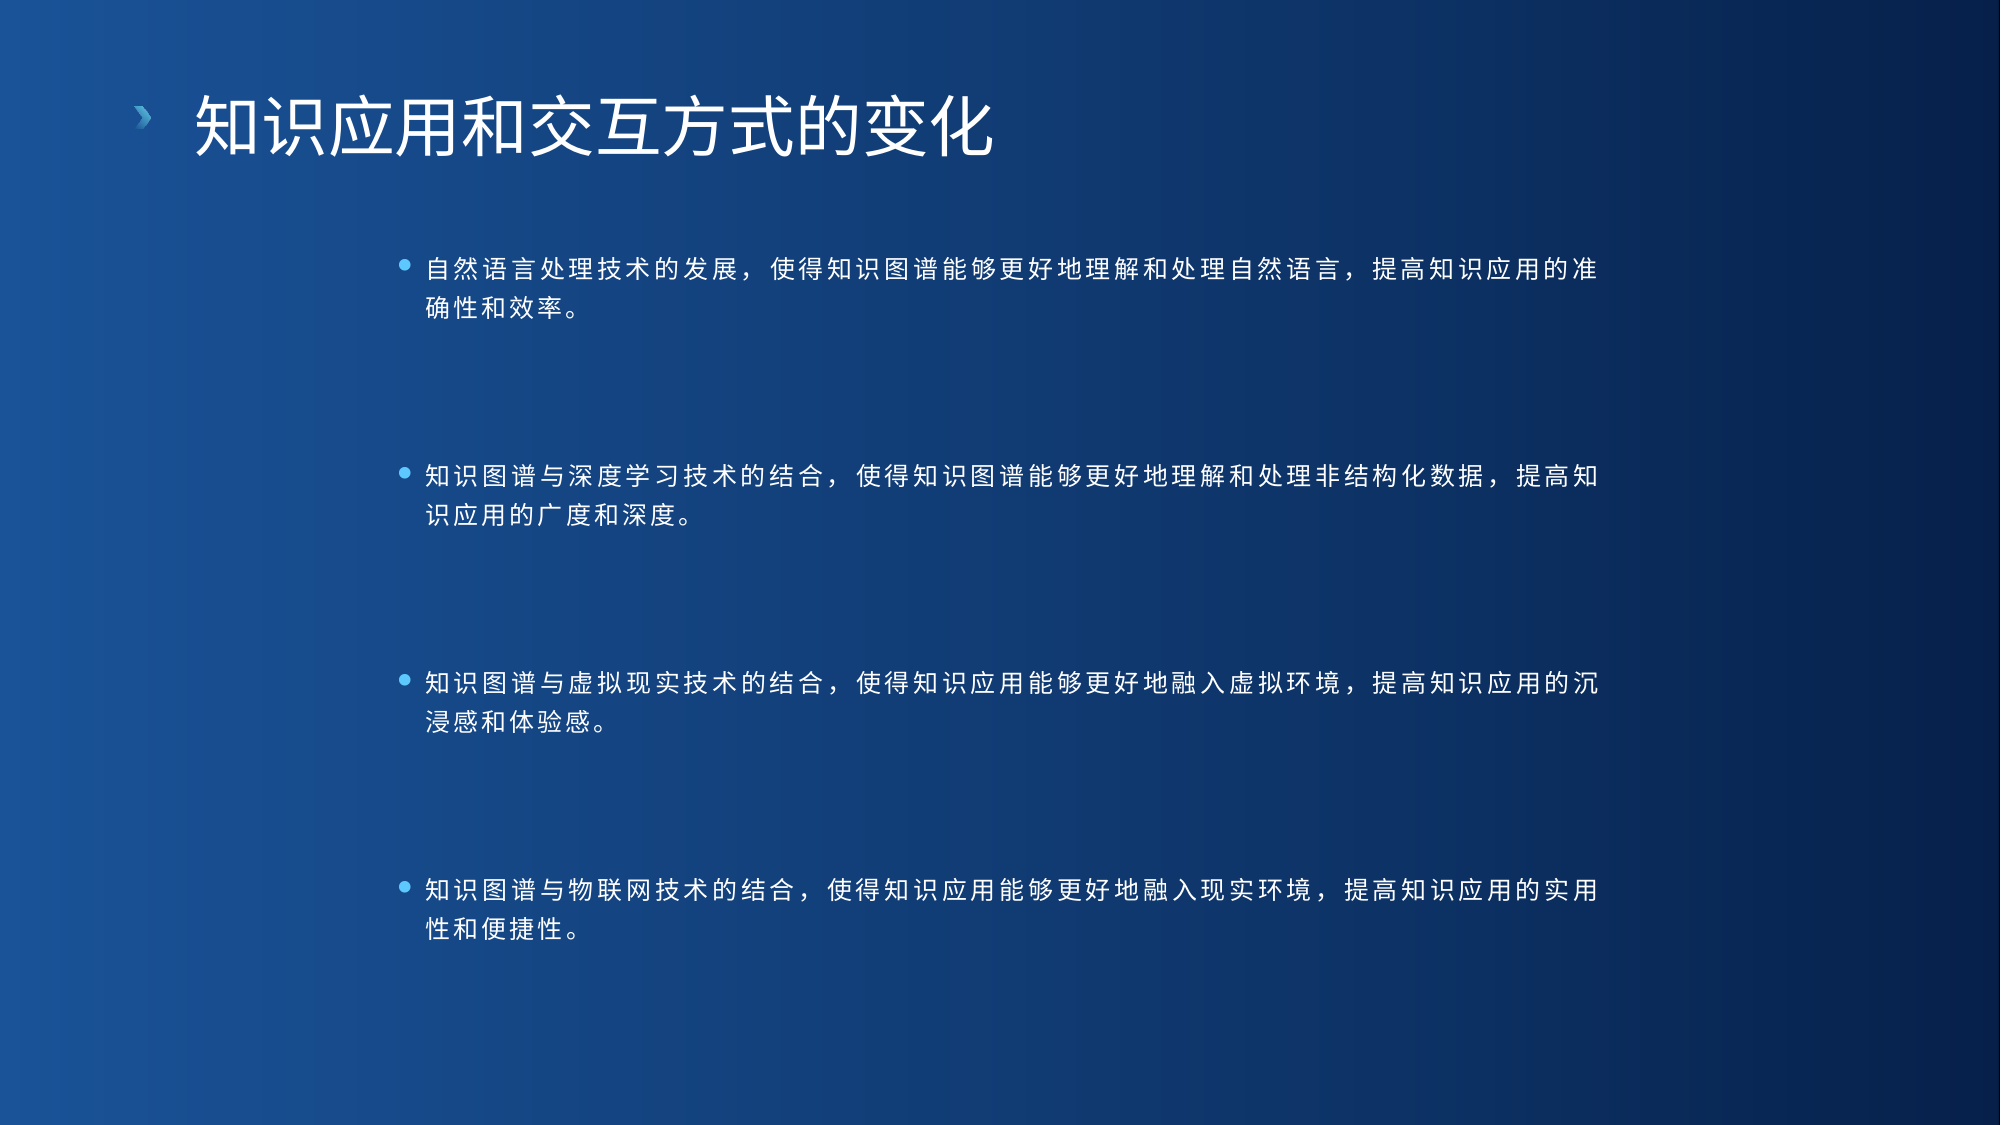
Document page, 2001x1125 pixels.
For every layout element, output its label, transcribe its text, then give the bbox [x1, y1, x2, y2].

title 知识应用和交互方式的变化 [179, 67, 1900, 168]
picture [0, 0, 2001, 1125]
text_box 知识图谱与虚拟现实技术的结合，使得知识应用能够更好地融入虚拟环境，提高知识应用的沉浸感和体验感。 [397, 658, 1602, 818]
text_box 知识图谱与物联网技术的结合，使得知识应用能够更好地融入现实环境，提高知识应用的实用性和便捷性。 [397, 865, 1602, 1026]
text_box 自然语言处理技术的发展，使得知识图谱能够更好地理解和处理自然语言，提高知识应用的准确性和效率。 [397, 244, 1602, 404]
text_box 知识图谱与深度学习技术的结合，使得知识图谱能够更好地理解和处理非结构化数据，提高知识应用的广度和深度。 [397, 451, 1602, 611]
